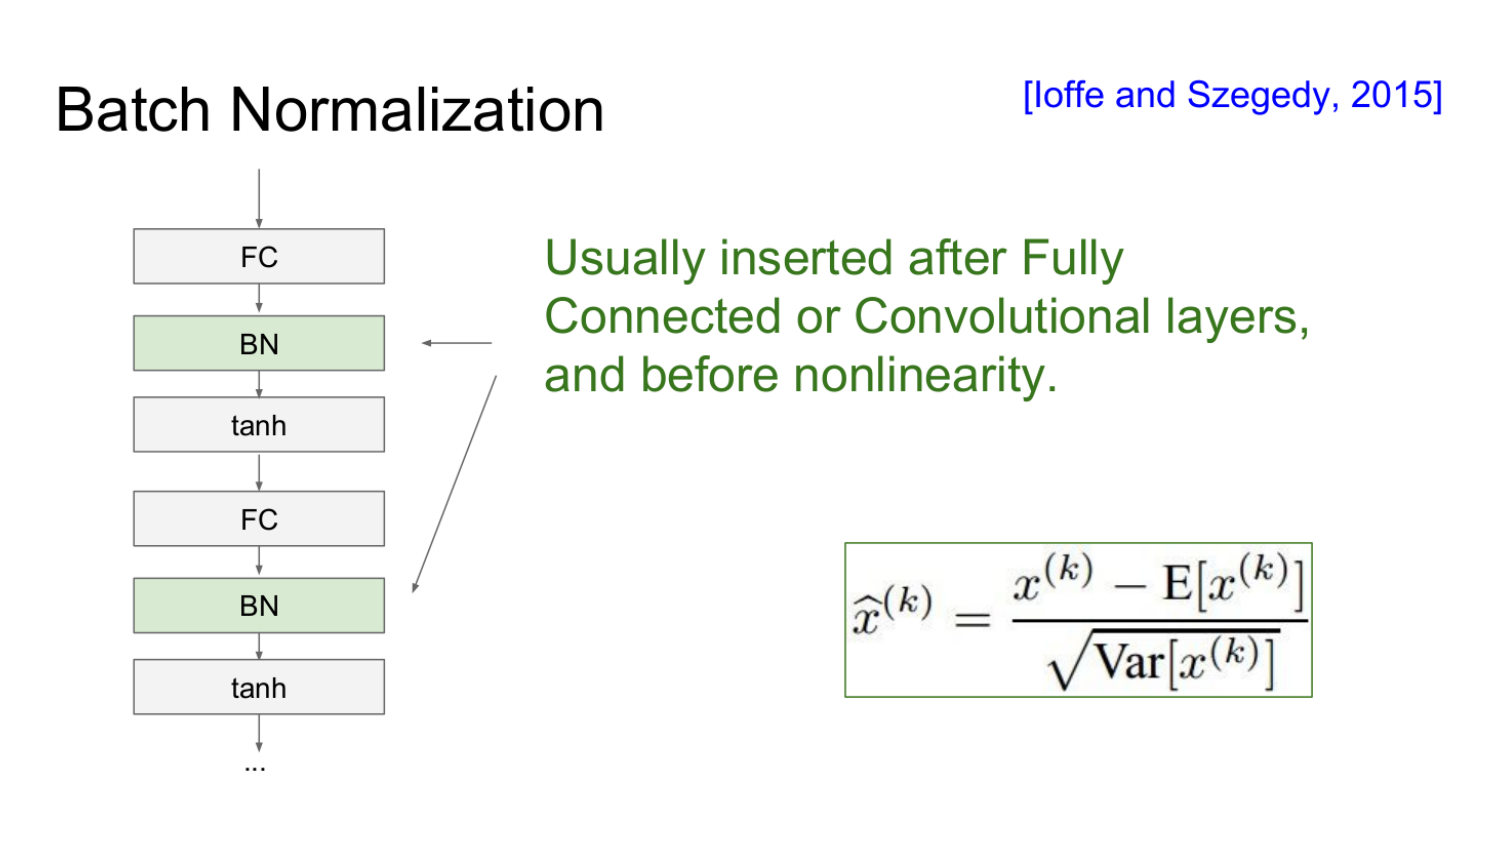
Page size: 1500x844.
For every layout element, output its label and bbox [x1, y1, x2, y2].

picture [24, 62, 1476, 781]
